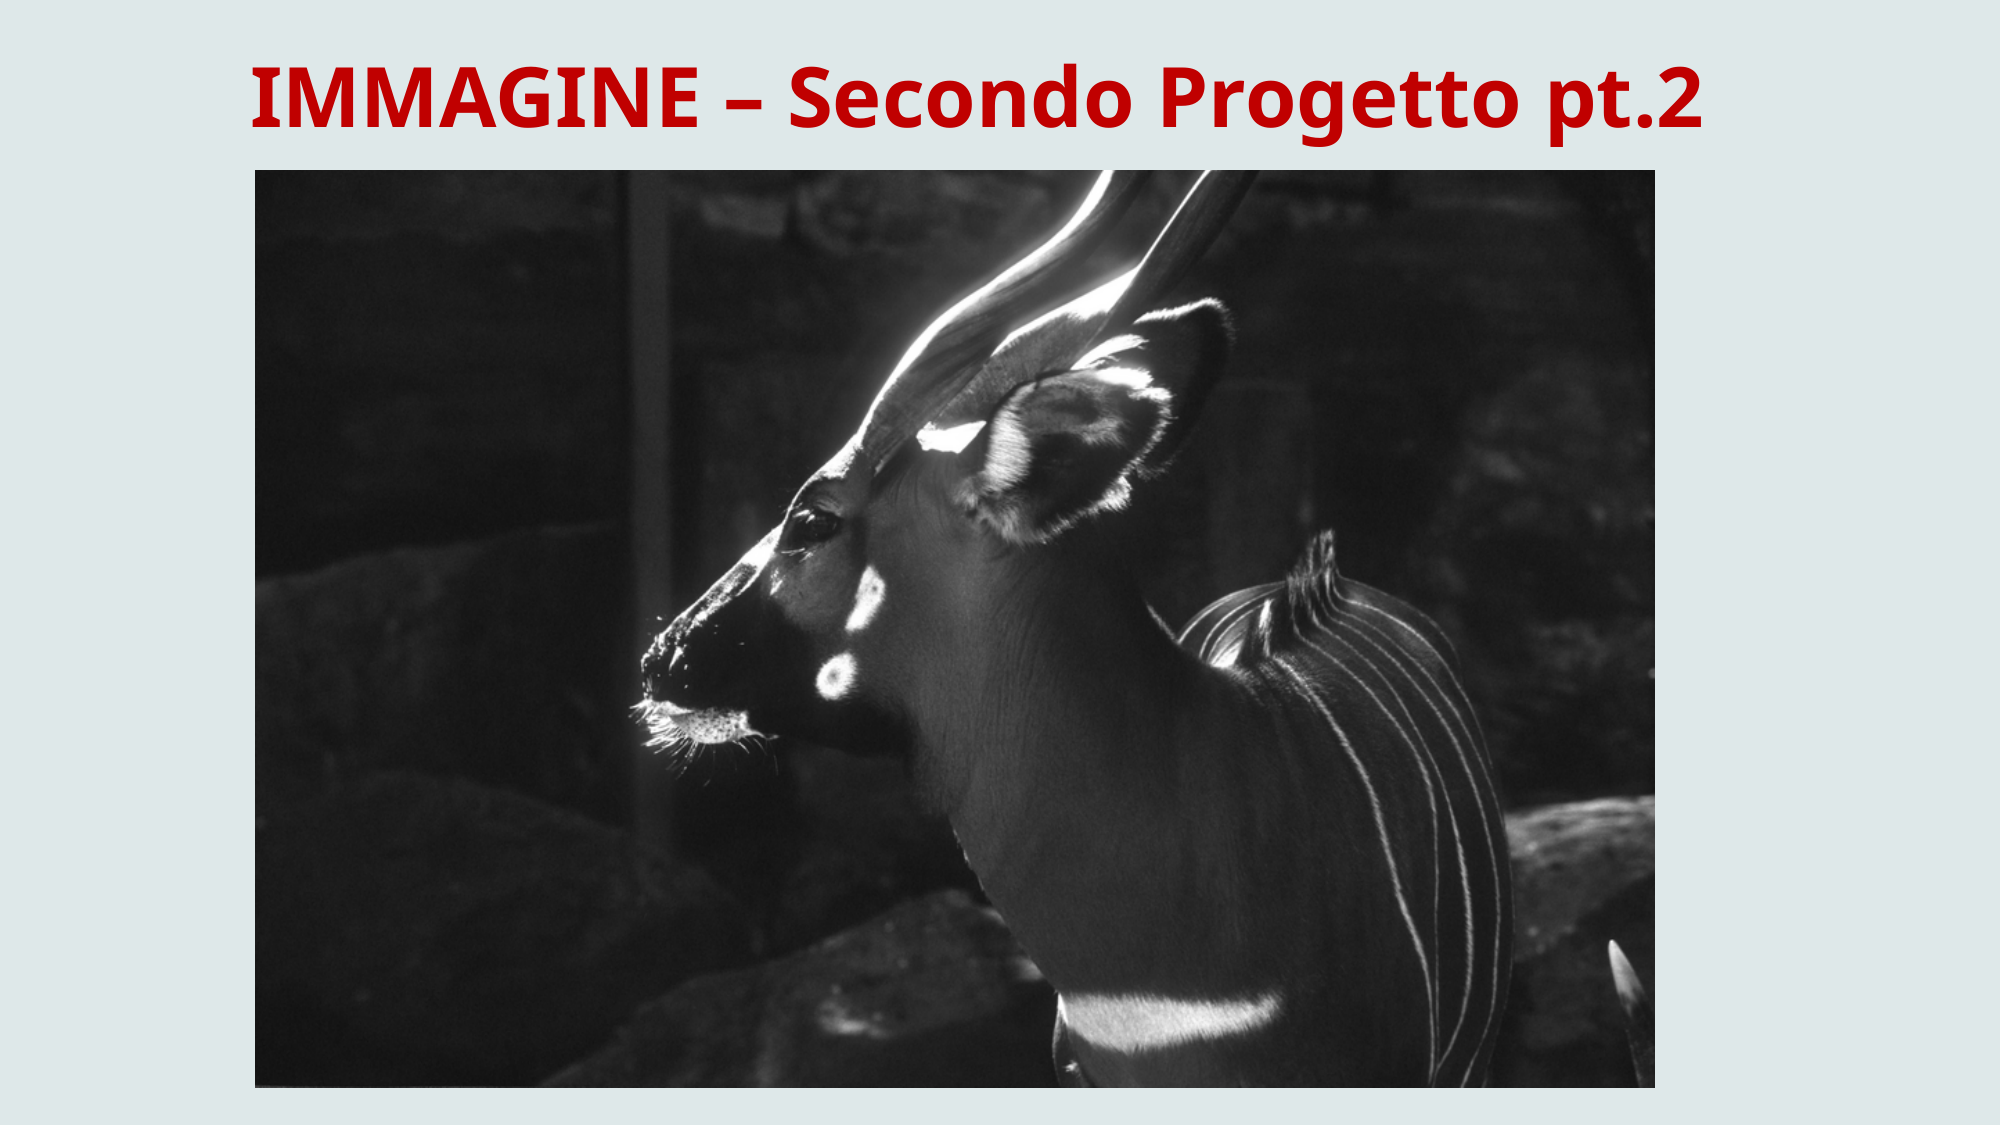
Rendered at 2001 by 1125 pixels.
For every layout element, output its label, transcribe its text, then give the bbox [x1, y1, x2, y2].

picture [254, 170, 1655, 1088]
text_box IMMAGINE – Secondo Progetto pt.2 [106, 37, 1850, 152]
